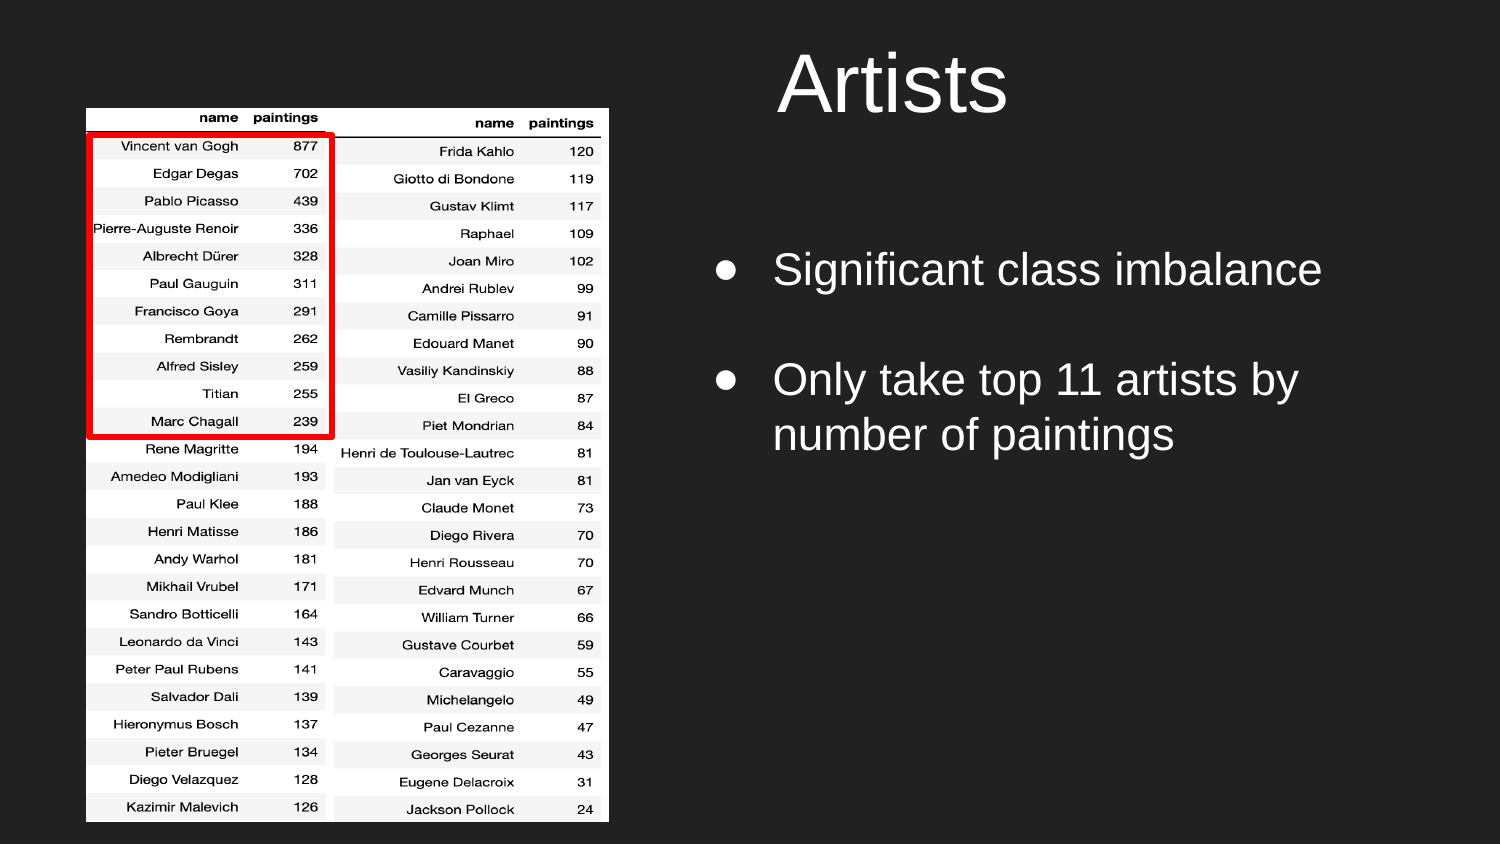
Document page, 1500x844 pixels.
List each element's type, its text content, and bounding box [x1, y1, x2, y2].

text_box Significant class imbalance Only take top 11 artists by number of paintings [682, 224, 1414, 475]
picture [86, 108, 610, 822]
title Artists [194, 14, 1500, 145]
